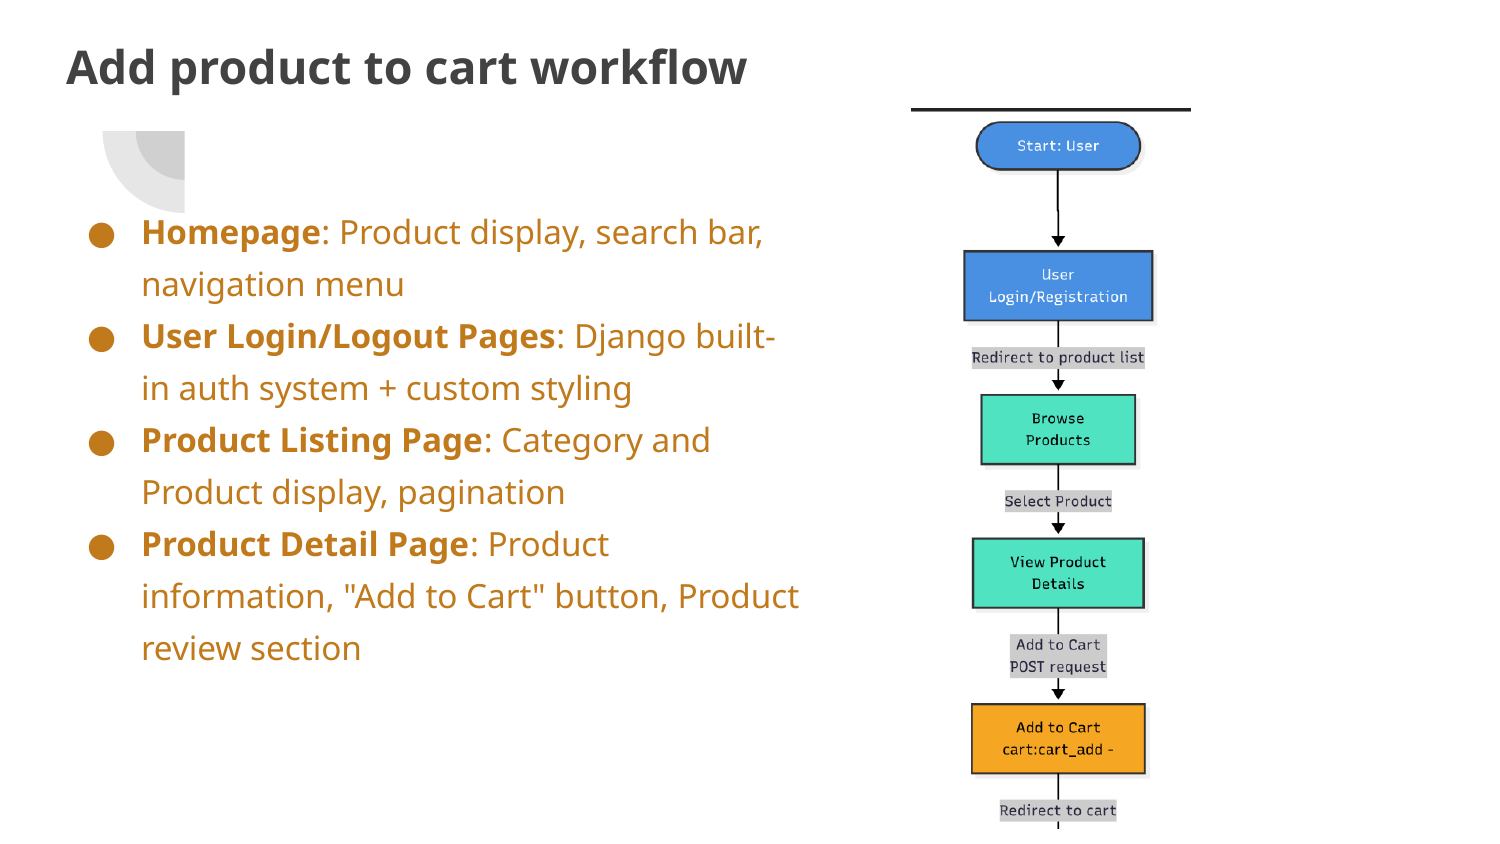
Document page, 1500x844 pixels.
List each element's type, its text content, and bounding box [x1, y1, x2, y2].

list Homepage: Product display, search bar, navigation menu User Login/Logout Pages: Django built-in auth system + custom styling Product Listing Page: Category and Product display, pagination Product Detail Page: Product information, "Add to Cart" button, Product review section [51, 187, 818, 750]
picture [911, 108, 1191, 829]
title Add product to cart workflow [51, 20, 1449, 115]
